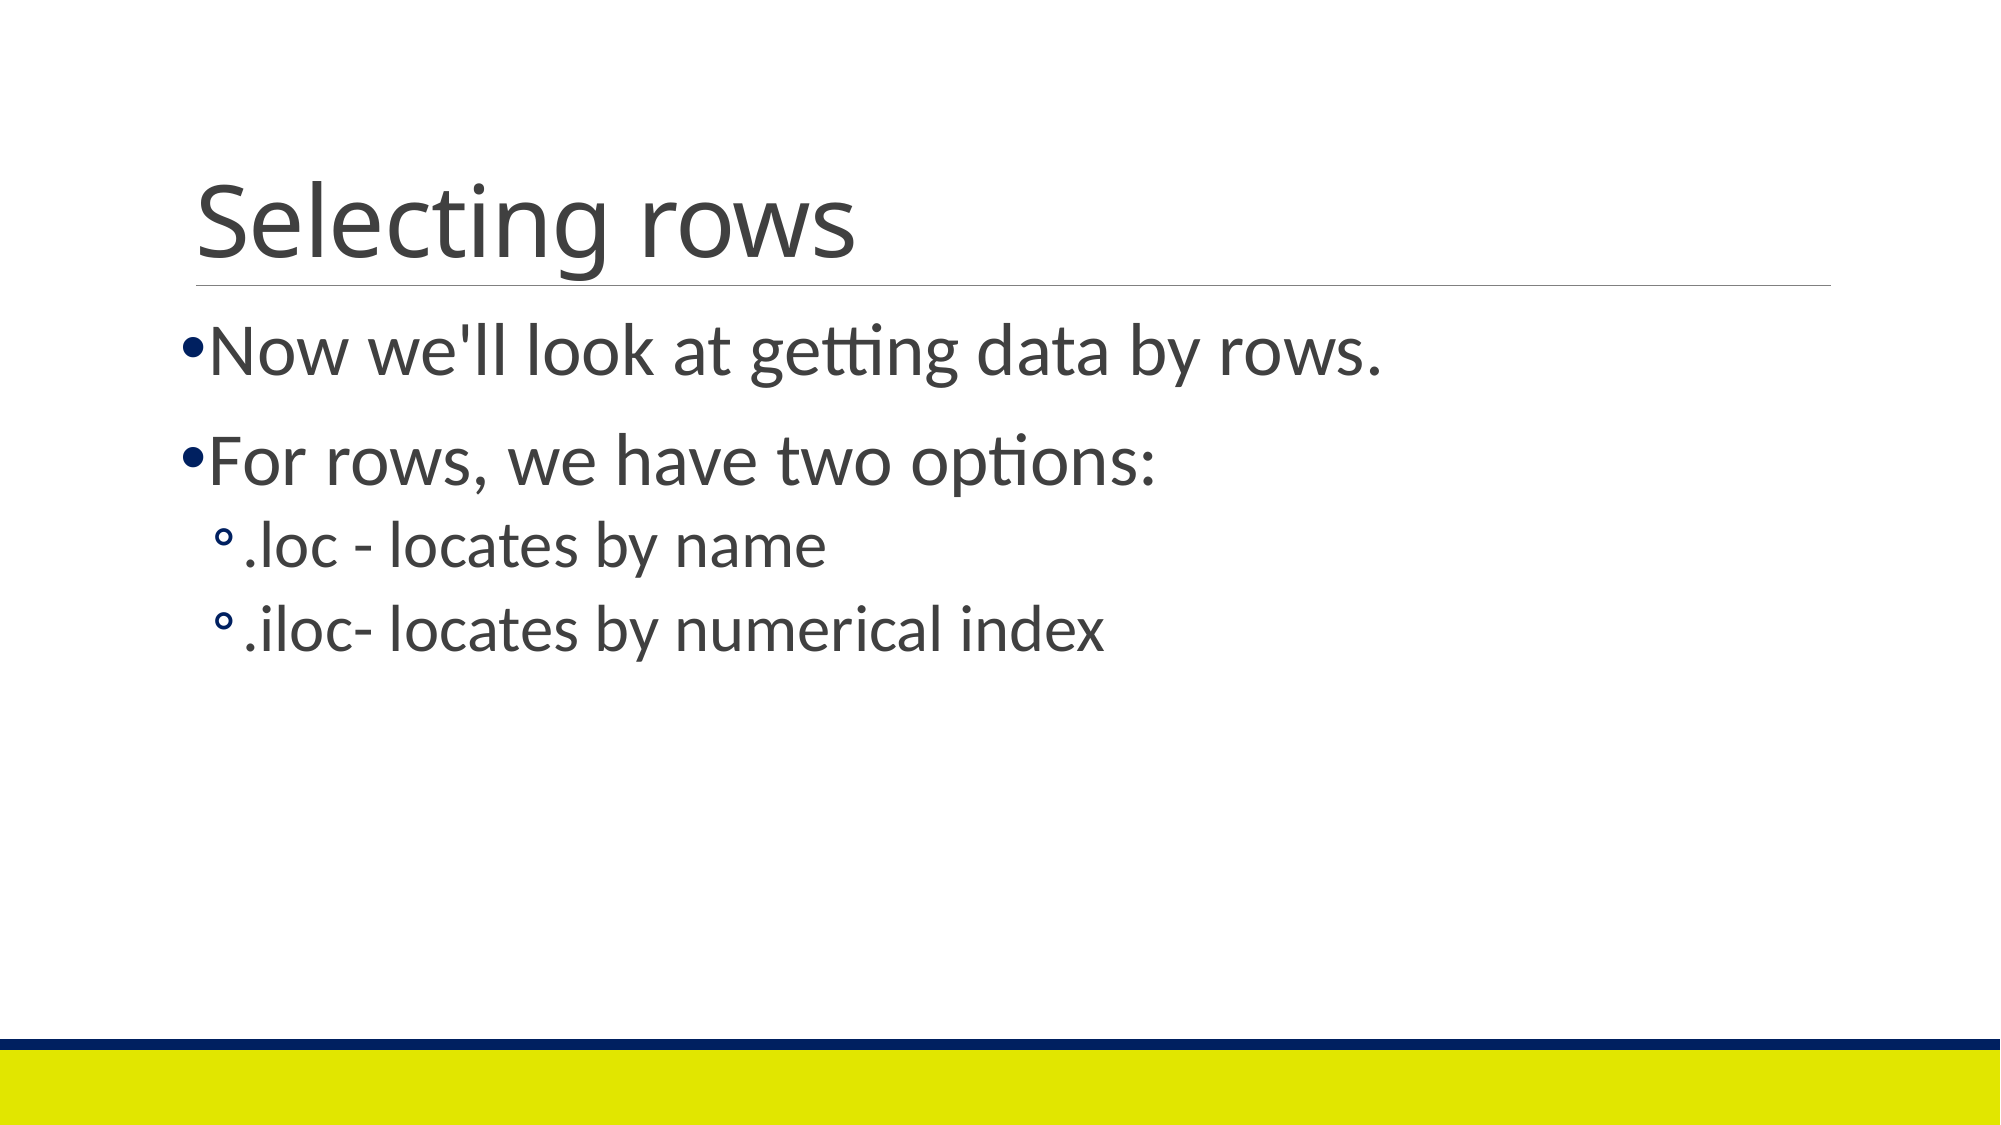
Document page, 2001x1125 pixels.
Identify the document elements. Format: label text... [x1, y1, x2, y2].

title Selecting rows [180, 47, 1830, 285]
list Now we'll look at getting data by rows. For rows, we have two options: .loc - locates by name .iloc- locates by numerical index [180, 302, 1830, 963]
